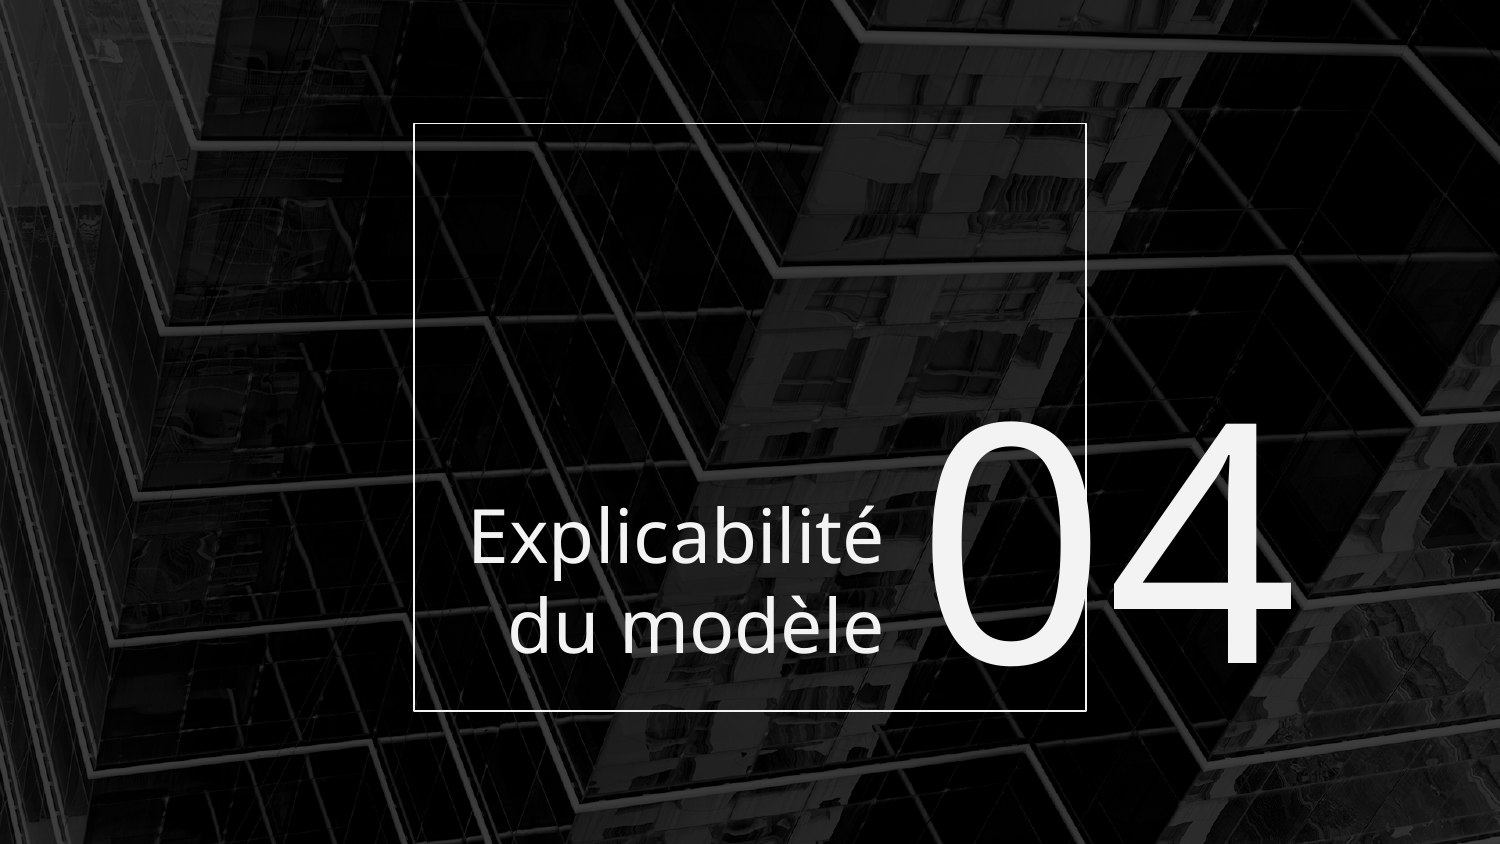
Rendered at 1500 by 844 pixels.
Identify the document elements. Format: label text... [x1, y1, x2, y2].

title 04 [576, 396, 1313, 663]
picture [0, 0, 1500, 844]
title Explicabilité du modèle [428, 367, 900, 684]
